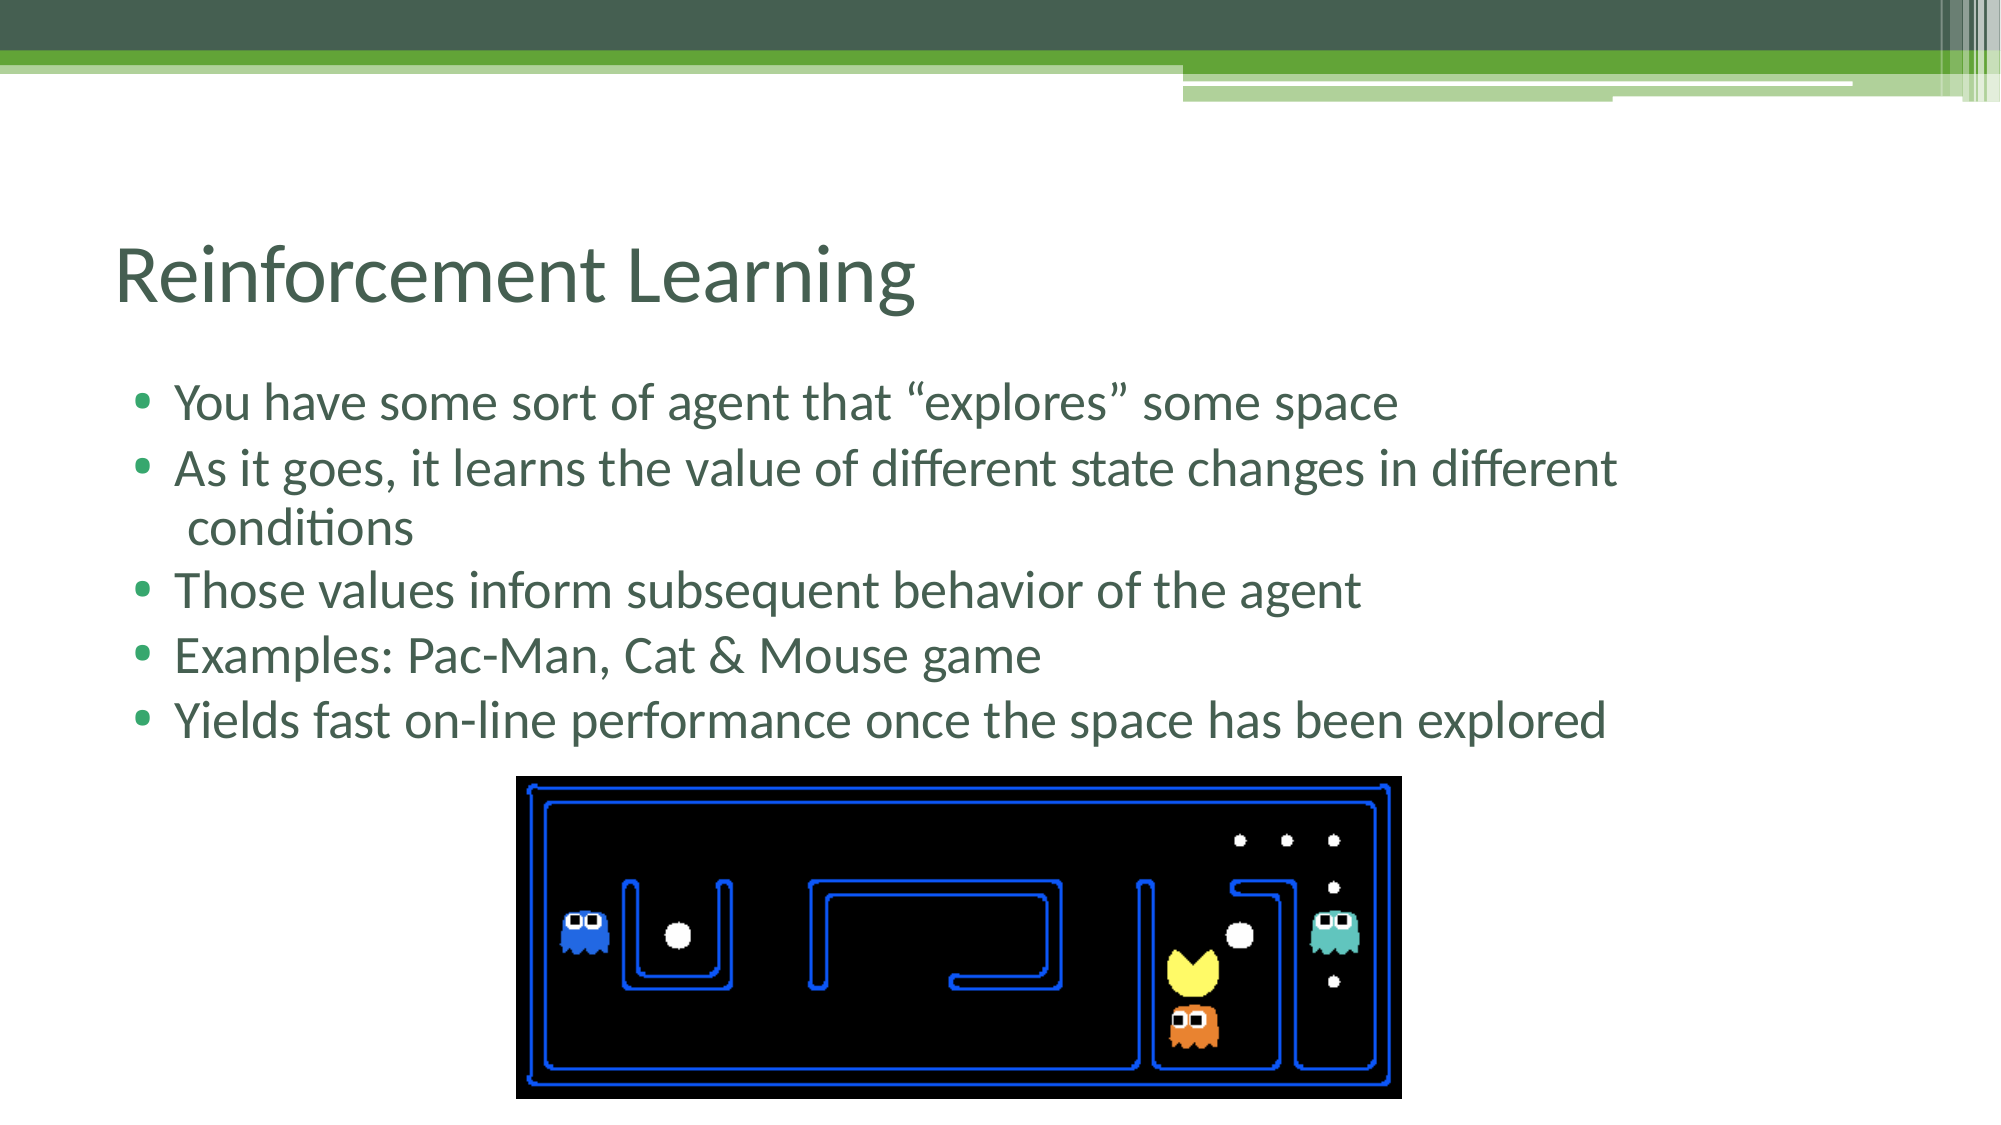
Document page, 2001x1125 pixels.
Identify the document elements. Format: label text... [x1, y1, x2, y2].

title Reinforcement Learning [112, 217, 926, 408]
text_box You have some sort of agent that “explores” some space As it goes, it learns the value of different state changes in different conditions Those values inform subsequent behavior of the agent Examples: Pac-Man, Cat & Mouse game Yields fast on-line performance once the space has been explored [130, 364, 1631, 750]
picture [515, 776, 1402, 1099]
